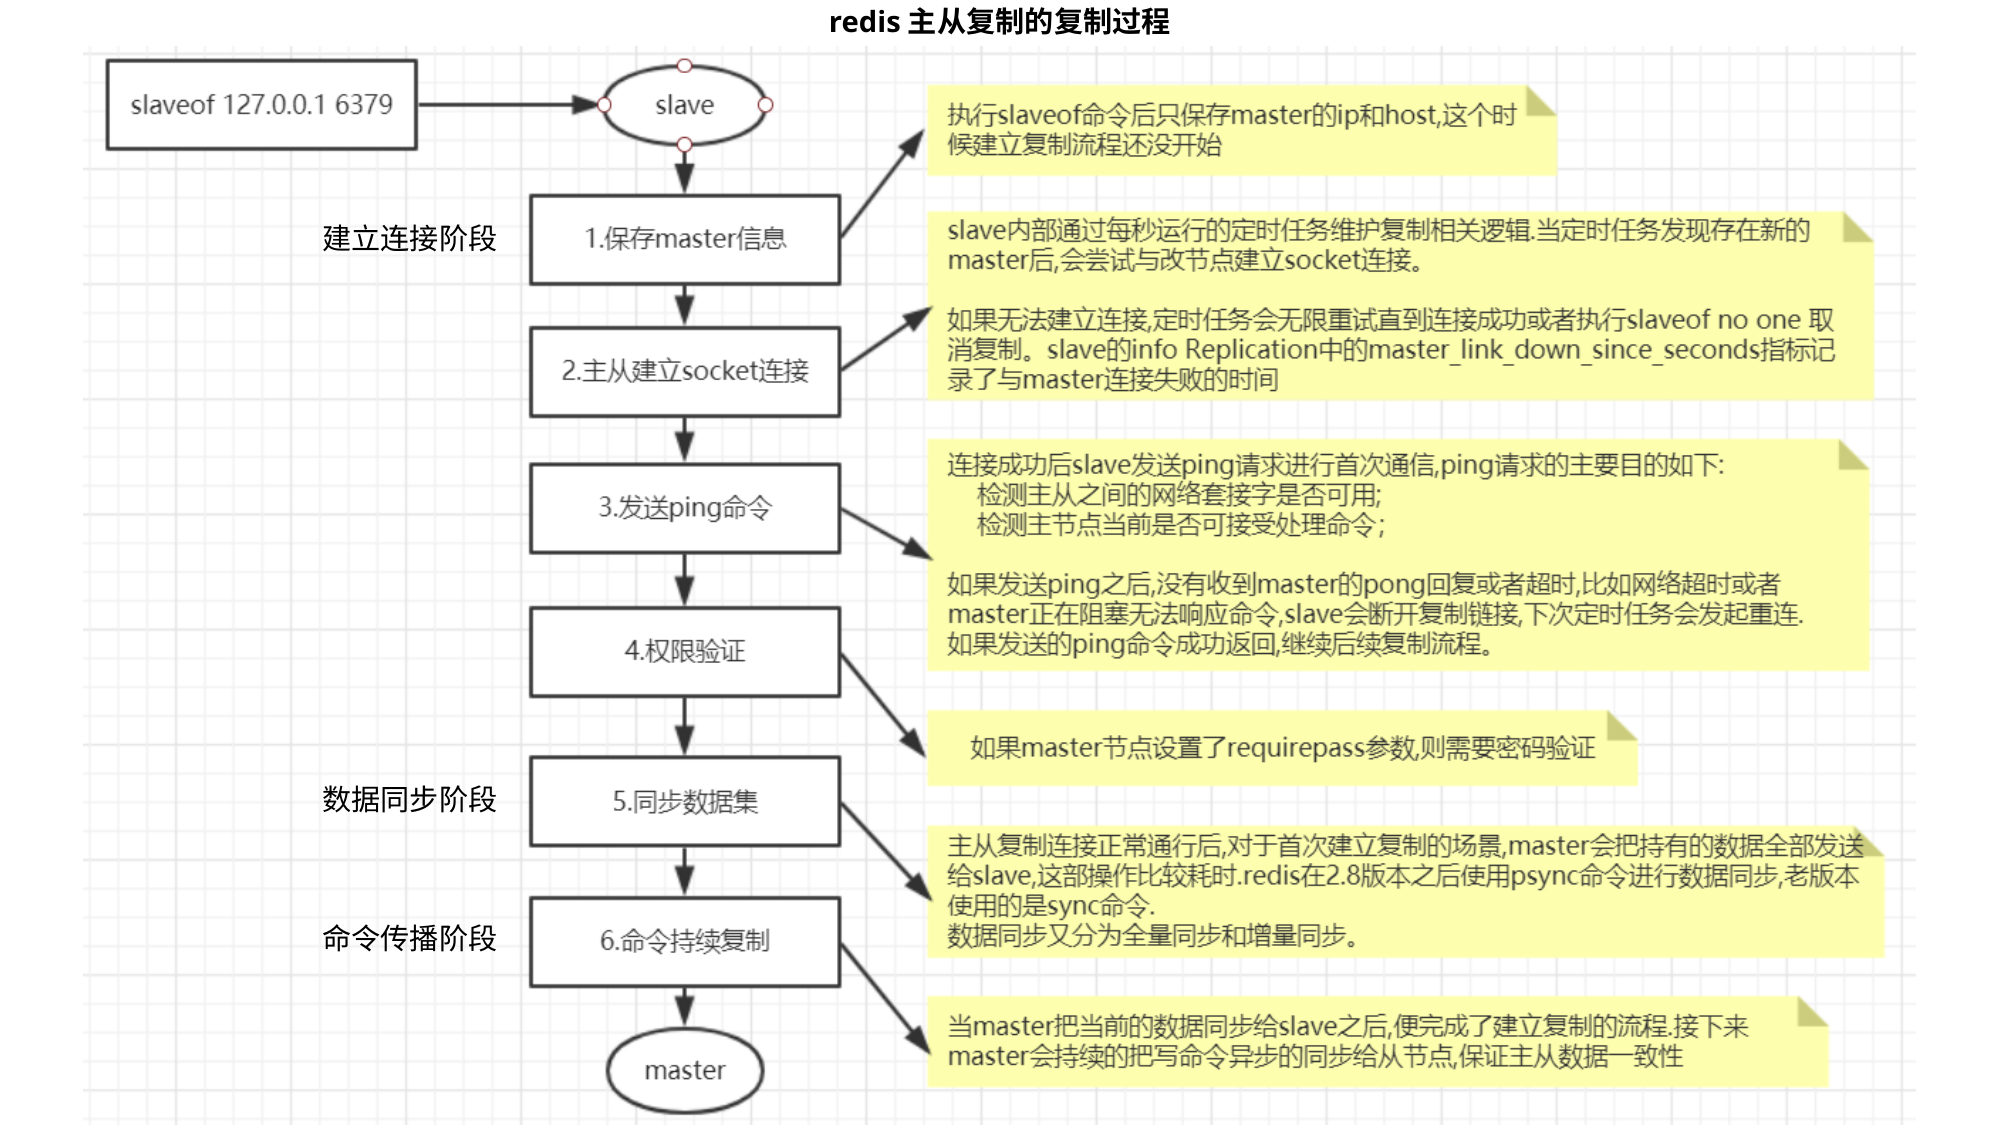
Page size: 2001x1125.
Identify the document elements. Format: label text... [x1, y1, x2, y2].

picture [83, 46, 1917, 1125]
text_box redis主从复制的复制过程 [814, 0, 1186, 46]
